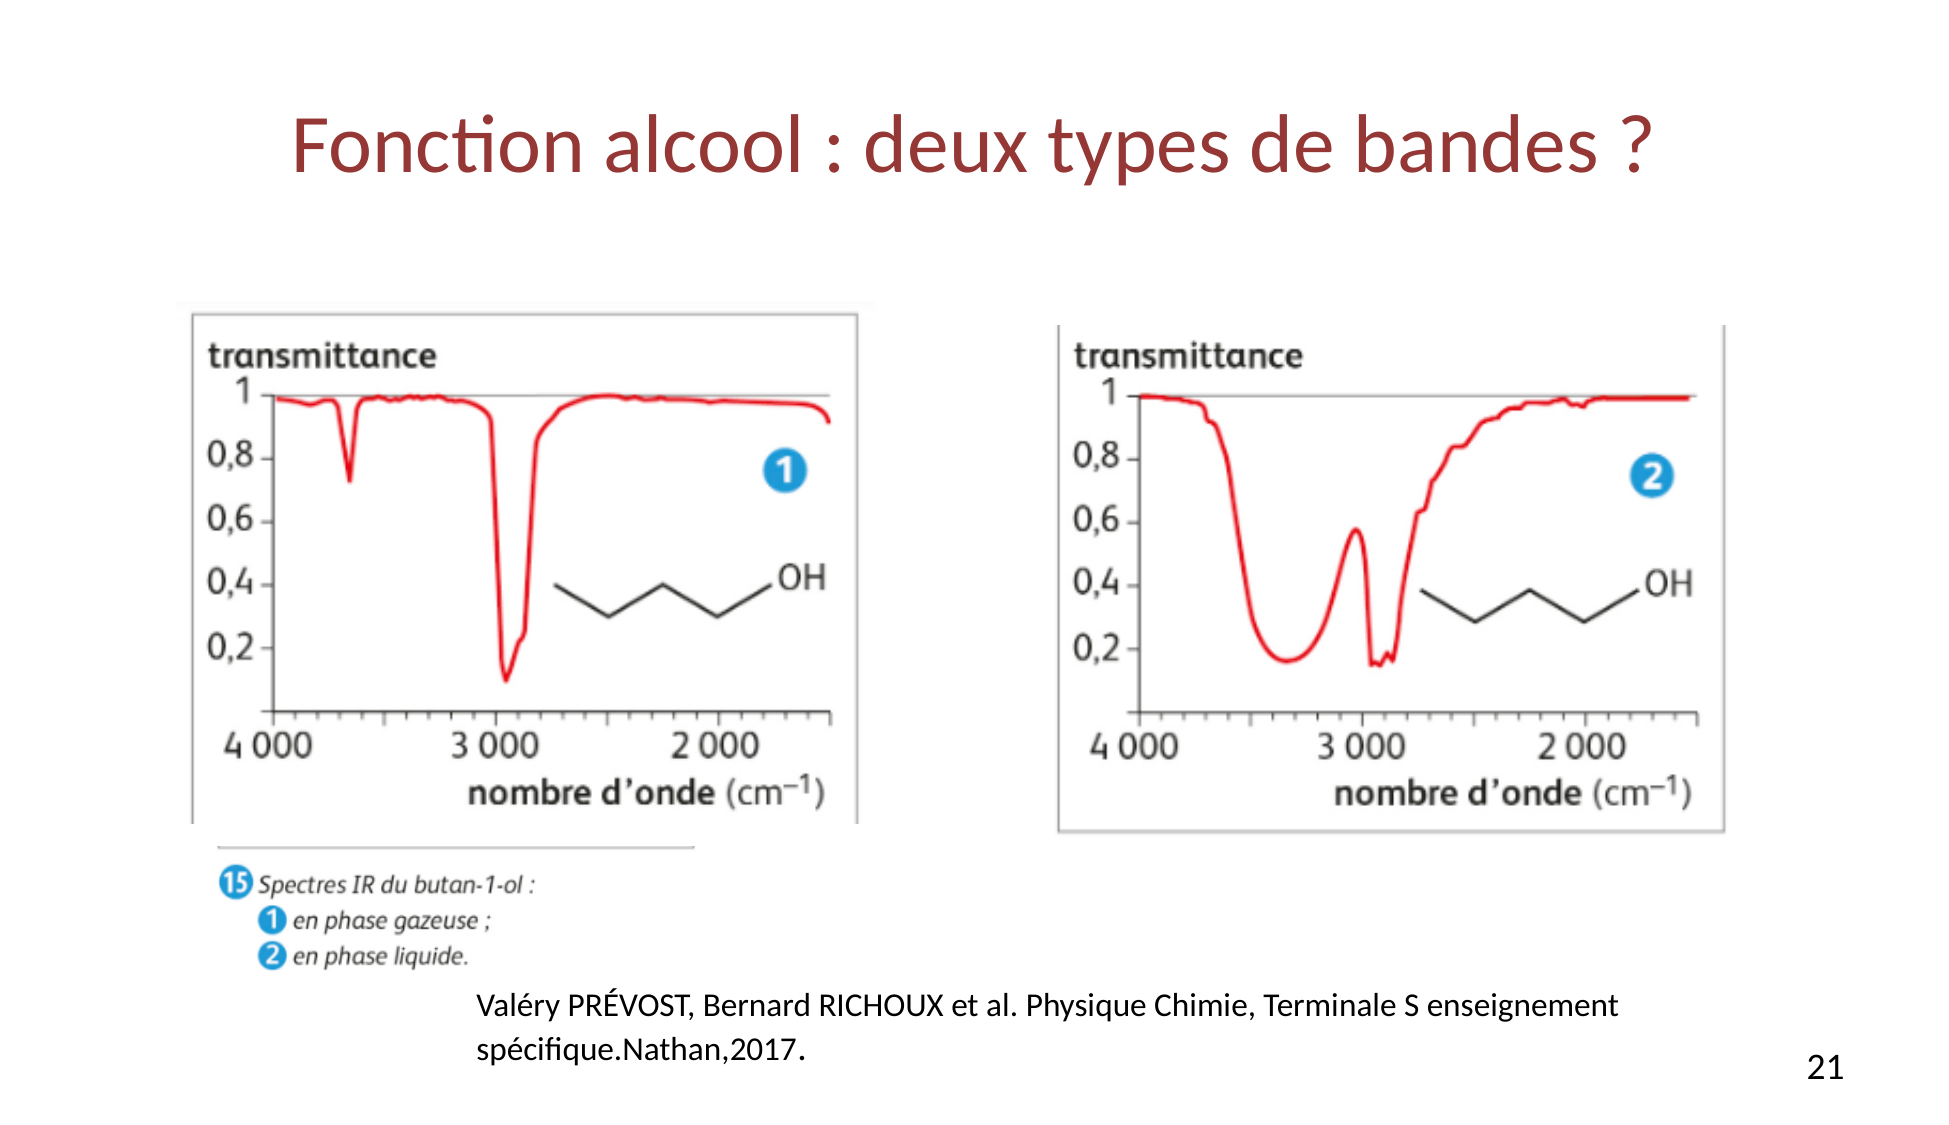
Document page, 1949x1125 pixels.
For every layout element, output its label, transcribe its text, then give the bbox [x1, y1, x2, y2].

picture [1040, 325, 1743, 847]
picture [175, 301, 876, 824]
title Fonction alcool : deux types de bandes ? [97, 45, 1852, 233]
text_box Valéry PRÉVOST, Bernard RICHOUX et al. Physique Chimie, Terminale S enseignement spéciﬁque.Nathan,2017. [461, 975, 1949, 1076]
picture [206, 846, 707, 984]
